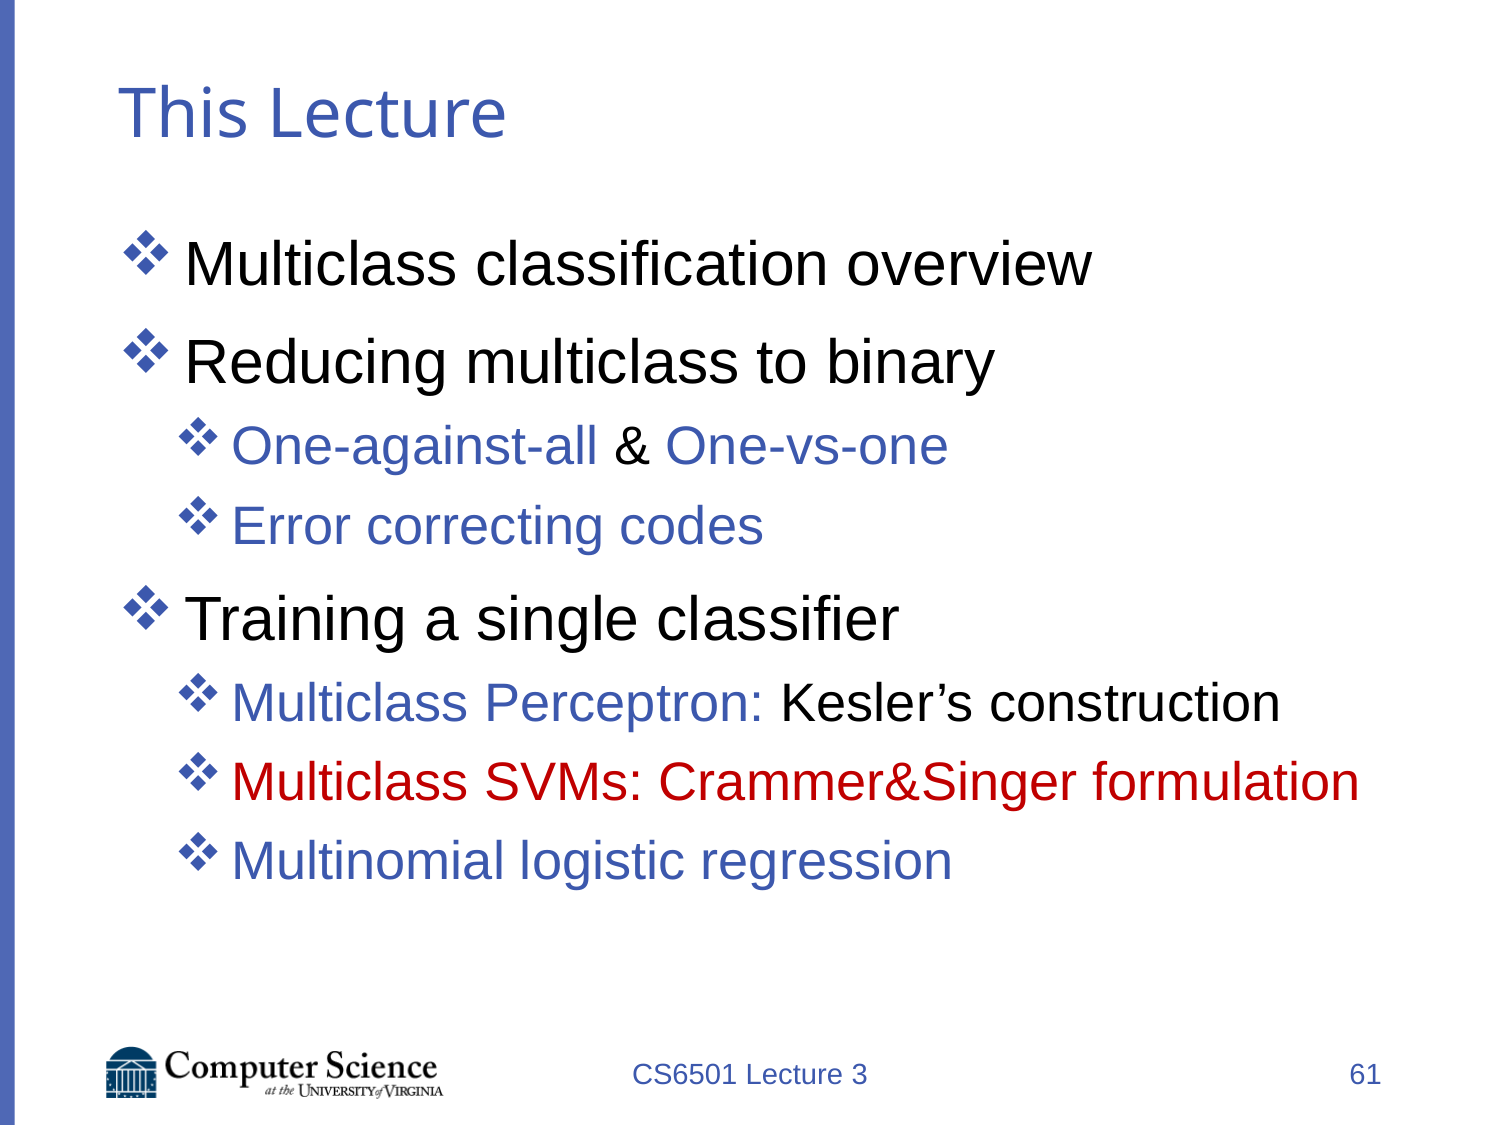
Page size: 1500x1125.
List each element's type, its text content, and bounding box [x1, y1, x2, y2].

footer CS6501 Lecture 3 [496, 1042, 1004, 1103]
picture [103, 1045, 450, 1099]
list Multiclass classification overview Reducing multiclass to binary One-against-all & One-vs-one Error correcting codes Training a single classifier Multiclass Perceptron: Kesler’s construction Multiclass SVMs: Crammer&Singer formulation Multinomial logistic regression [103, 208, 1397, 1014]
title This Lecture [103, 59, 1397, 171]
slide_number 61 [1059, 1042, 1397, 1103]
